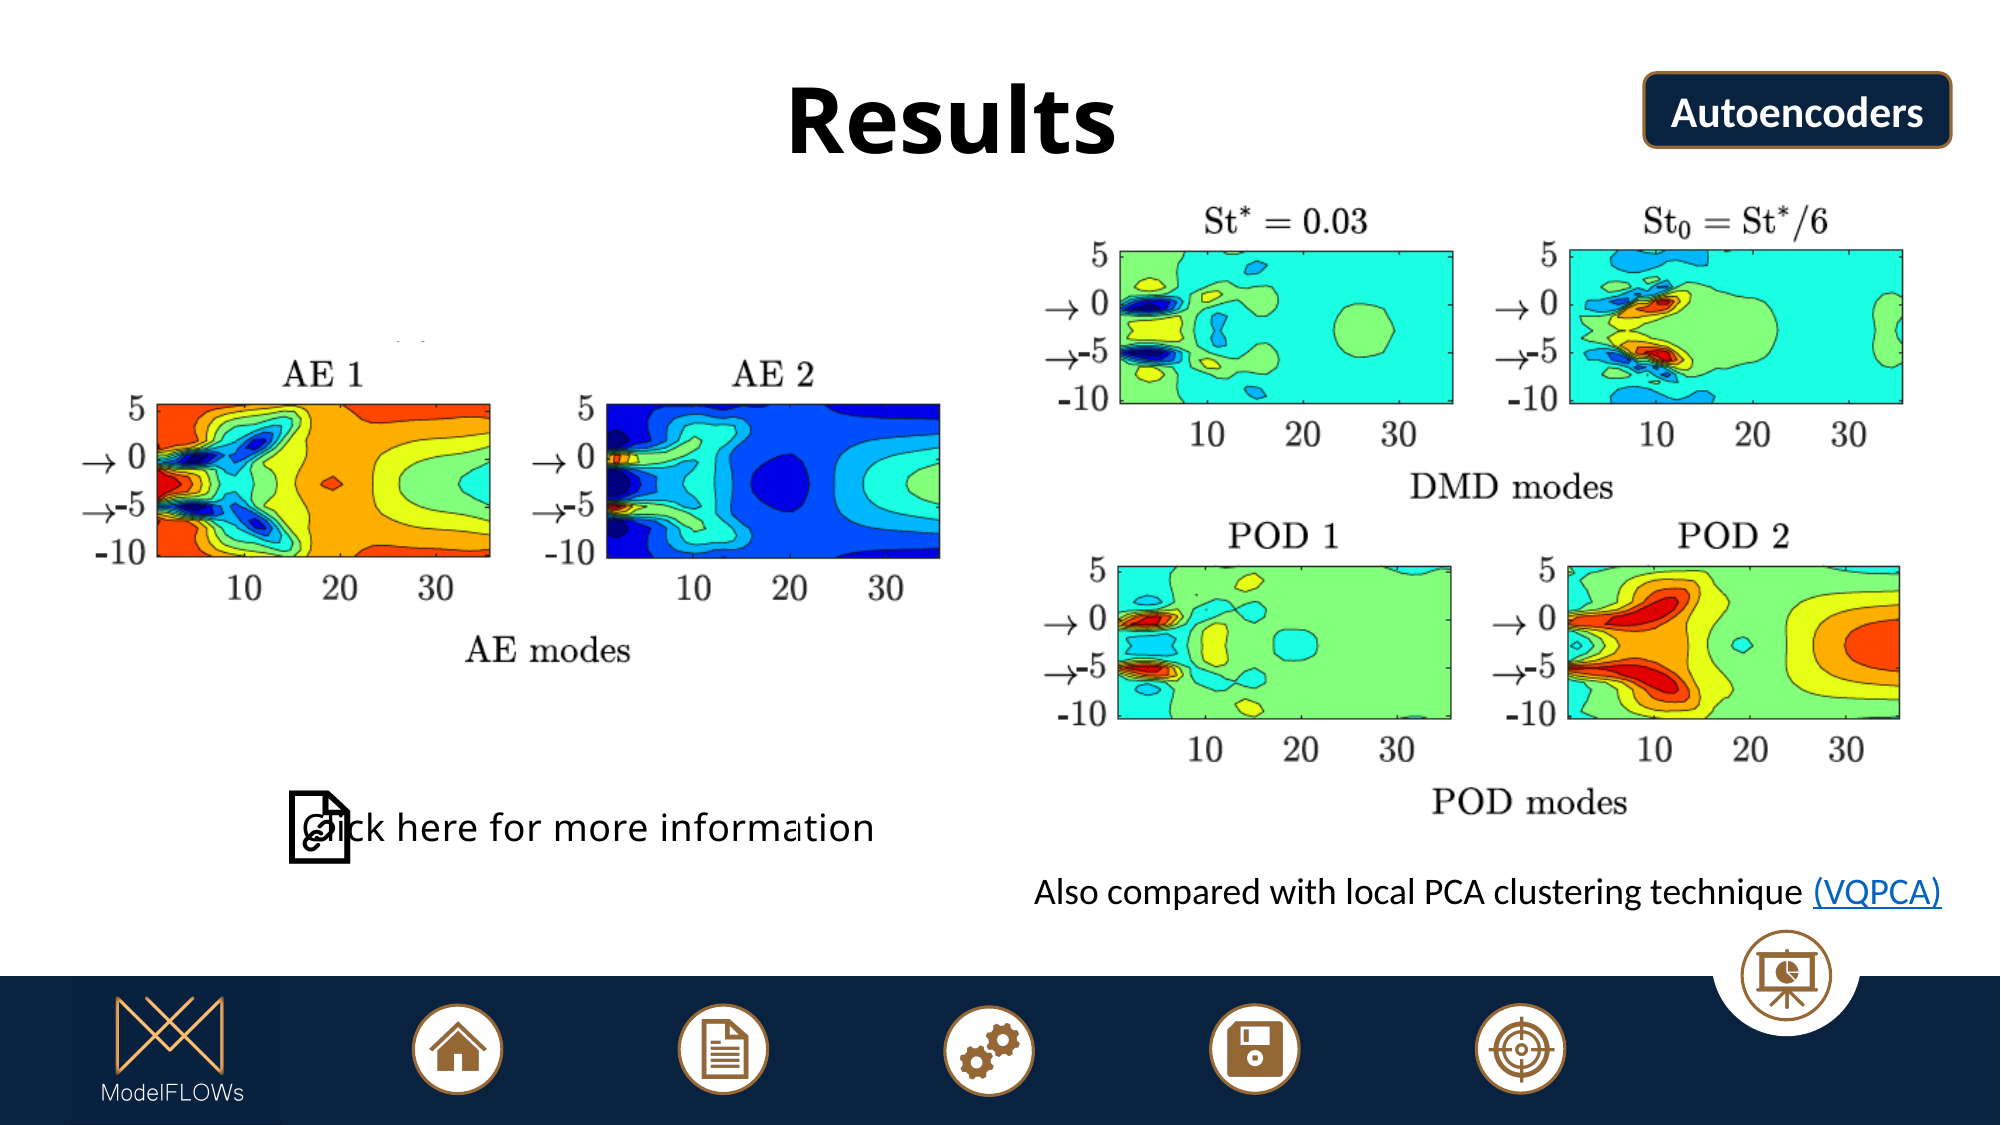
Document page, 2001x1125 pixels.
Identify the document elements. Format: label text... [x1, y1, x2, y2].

text_box [0, 976, 2000, 1125]
text_box Autoencoders [1643, 72, 1952, 148]
picture [1030, 194, 1920, 838]
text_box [944, 1006, 1034, 1096]
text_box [1210, 1004, 1300, 1094]
text_box Also compared with local PCA clustering technique (VQPCA) [1019, 859, 2000, 920]
text_box [276, 766, 798, 881]
text_box Results [497, 54, 1406, 180]
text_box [1742, 931, 1831, 1020]
picture [1004, 1096, 1015, 1100]
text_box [679, 1004, 768, 1094]
picture [70, 977, 282, 1125]
text_box Click here for more information [798, 796, 891, 857]
picture [1034, 1025, 1038, 1037]
picture [272, 783, 367, 871]
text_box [413, 1005, 502, 1094]
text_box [80, 341, 966, 692]
text_box [1711, 920, 1862, 1037]
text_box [1476, 1004, 1565, 1094]
